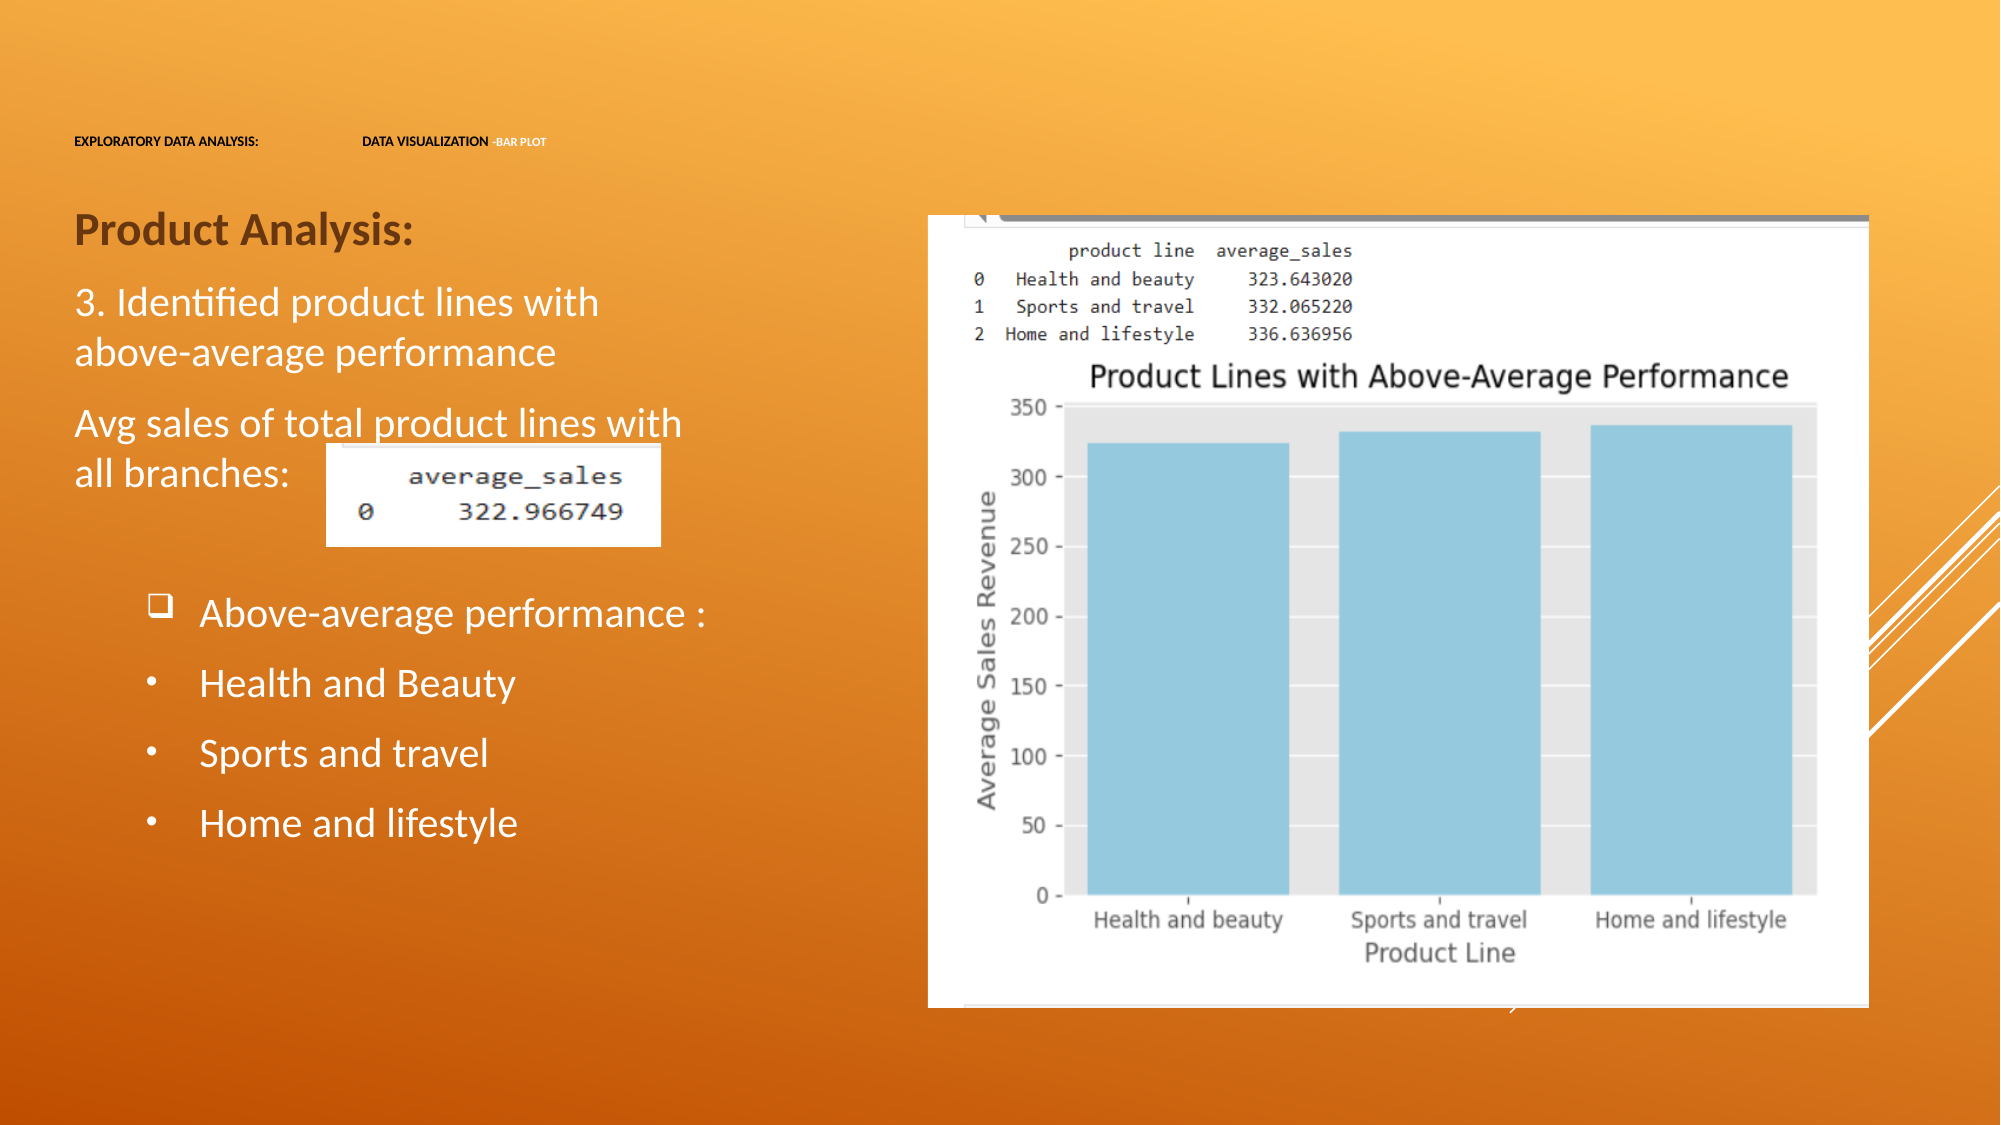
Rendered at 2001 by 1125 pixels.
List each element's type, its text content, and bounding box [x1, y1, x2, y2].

picture [927, 215, 1870, 1008]
list Product Analysis: 3. Identified product lines with above-average performance Avg sales of total product lines with all branches: Above-average performance : Health and Beauty Sports and travel Home and lifestyle [59, 189, 724, 1087]
picture [325, 443, 662, 547]
title Exploratory Data Analysis: Data Visualization -bar plot [59, 87, 1934, 157]
